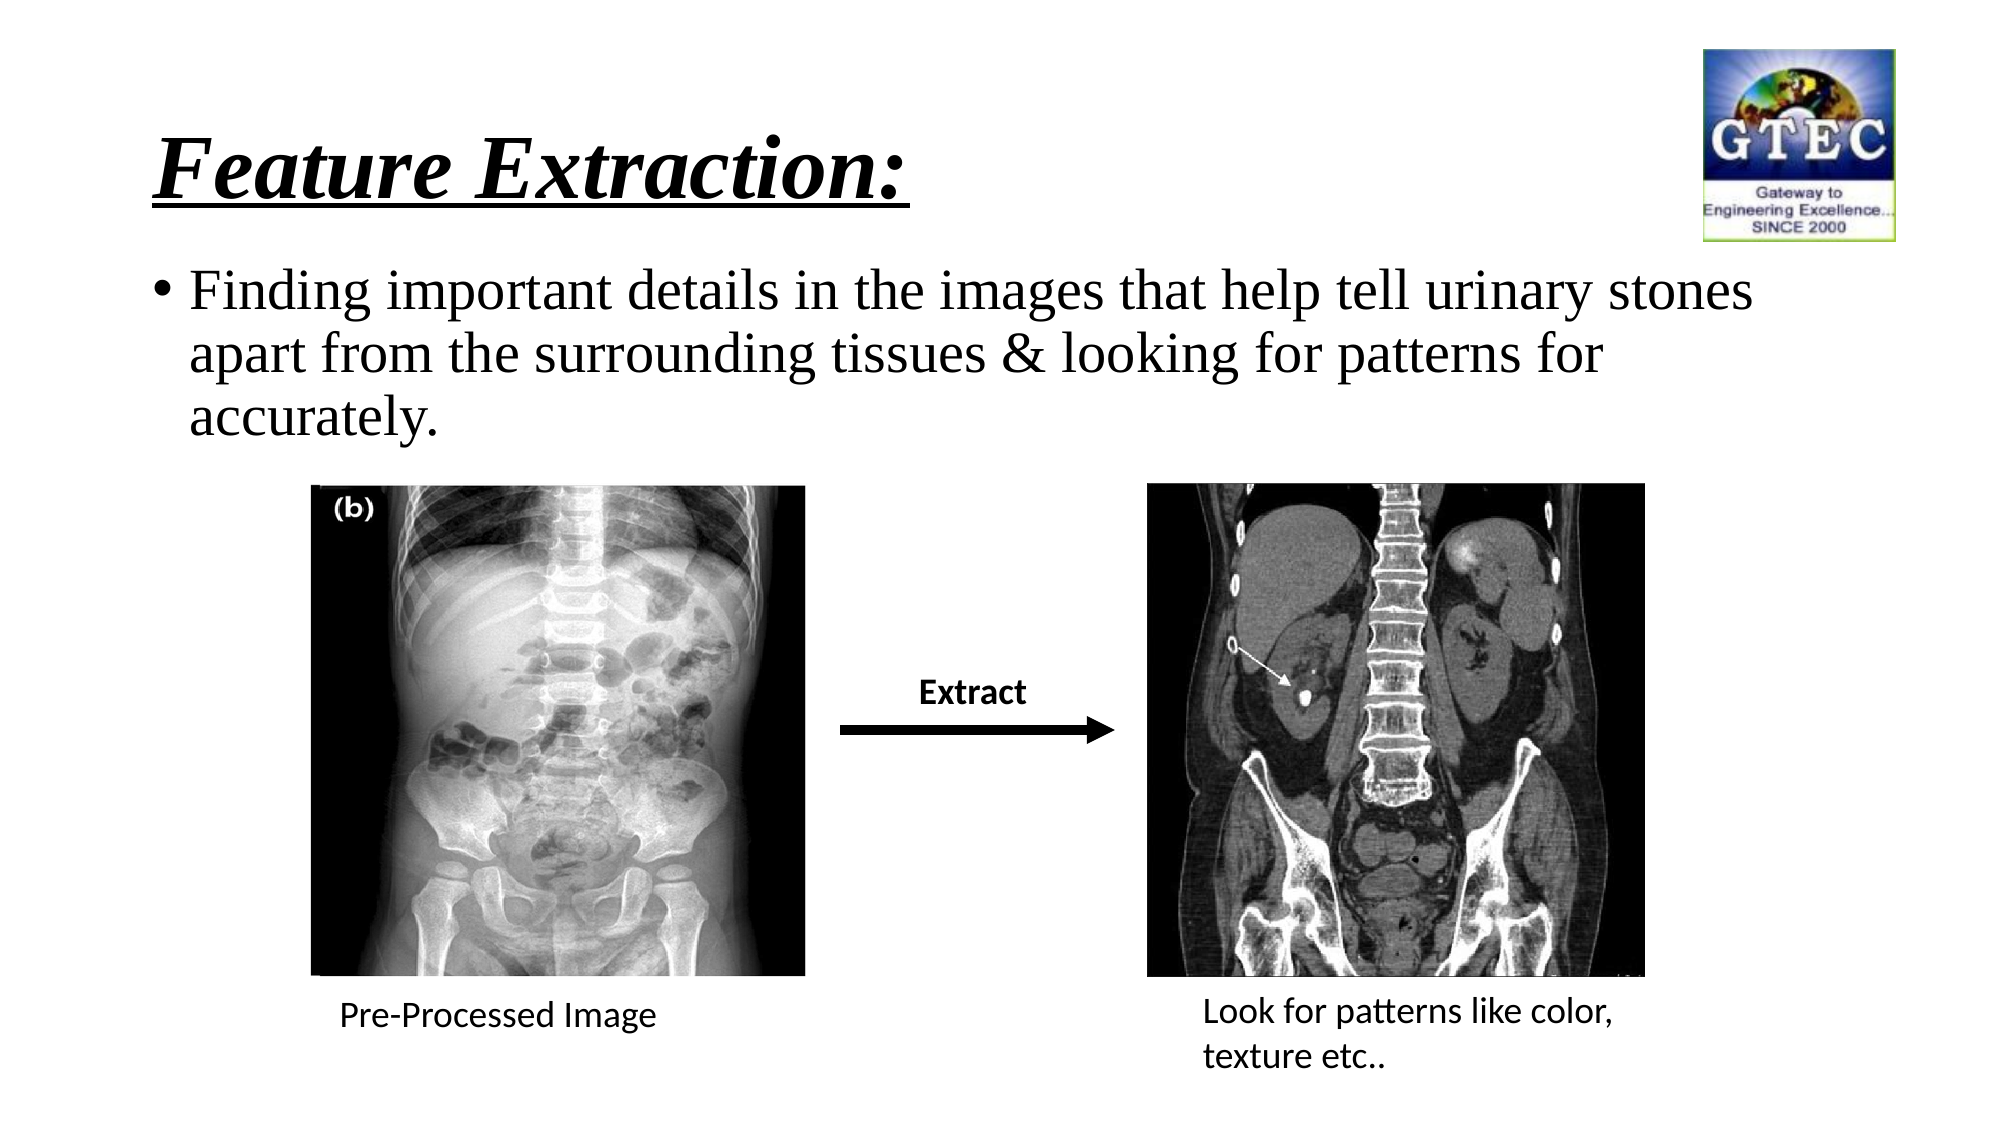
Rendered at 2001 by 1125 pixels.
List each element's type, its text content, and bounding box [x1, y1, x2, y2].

text_box Pre-Processed Image [324, 982, 794, 1043]
picture [310, 483, 808, 977]
text_box Extract [904, 659, 1147, 720]
title Feature Extraction: [137, 59, 1863, 252]
list Finding important details in the images that help tell urinary stones apart from the surrounding tissues & looking for patterns for accurately. [137, 252, 1863, 1014]
picture [1703, 49, 1896, 242]
text_box Look for patterns like color, texture etc.. [1188, 978, 1657, 1084]
picture [1147, 483, 1645, 977]
